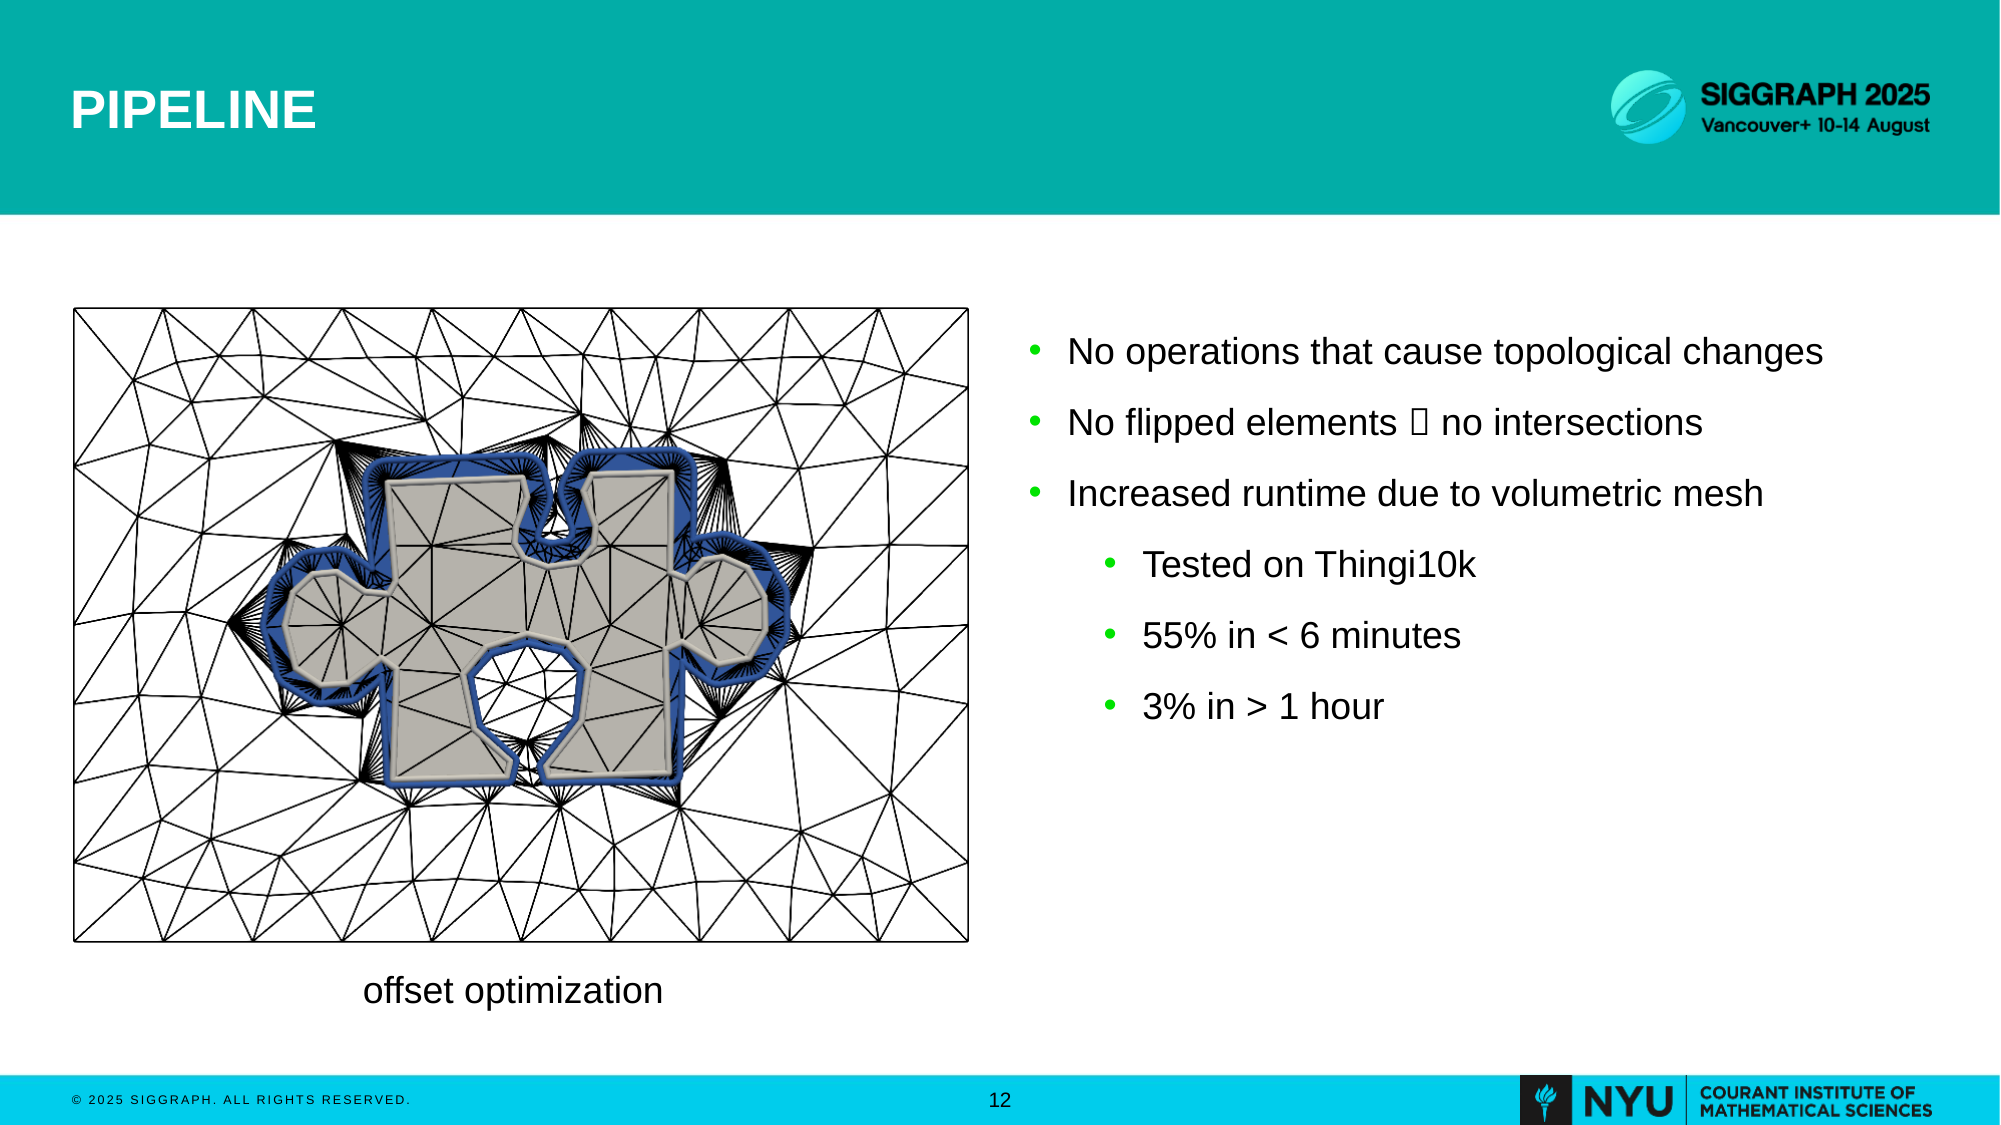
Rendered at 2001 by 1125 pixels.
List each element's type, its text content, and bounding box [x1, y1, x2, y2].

text_box offset optimization [362, 945, 679, 1019]
picture [0, 0, 2000, 1125]
text_box No operations that cause topological changes No flipped elements  no intersections Increased runtime due to volumetric mesh Tested on Thingi10k 55% in < 6 minutes 3% in > 1 hour [1028, 305, 1959, 805]
footer © 2025 SIGGRAPH. All Rights Reserved. [56, 1074, 732, 1125]
title Pipeline [70, 0, 1392, 214]
slide_number 12 [774, 1073, 1225, 1125]
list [70, 305, 972, 945]
